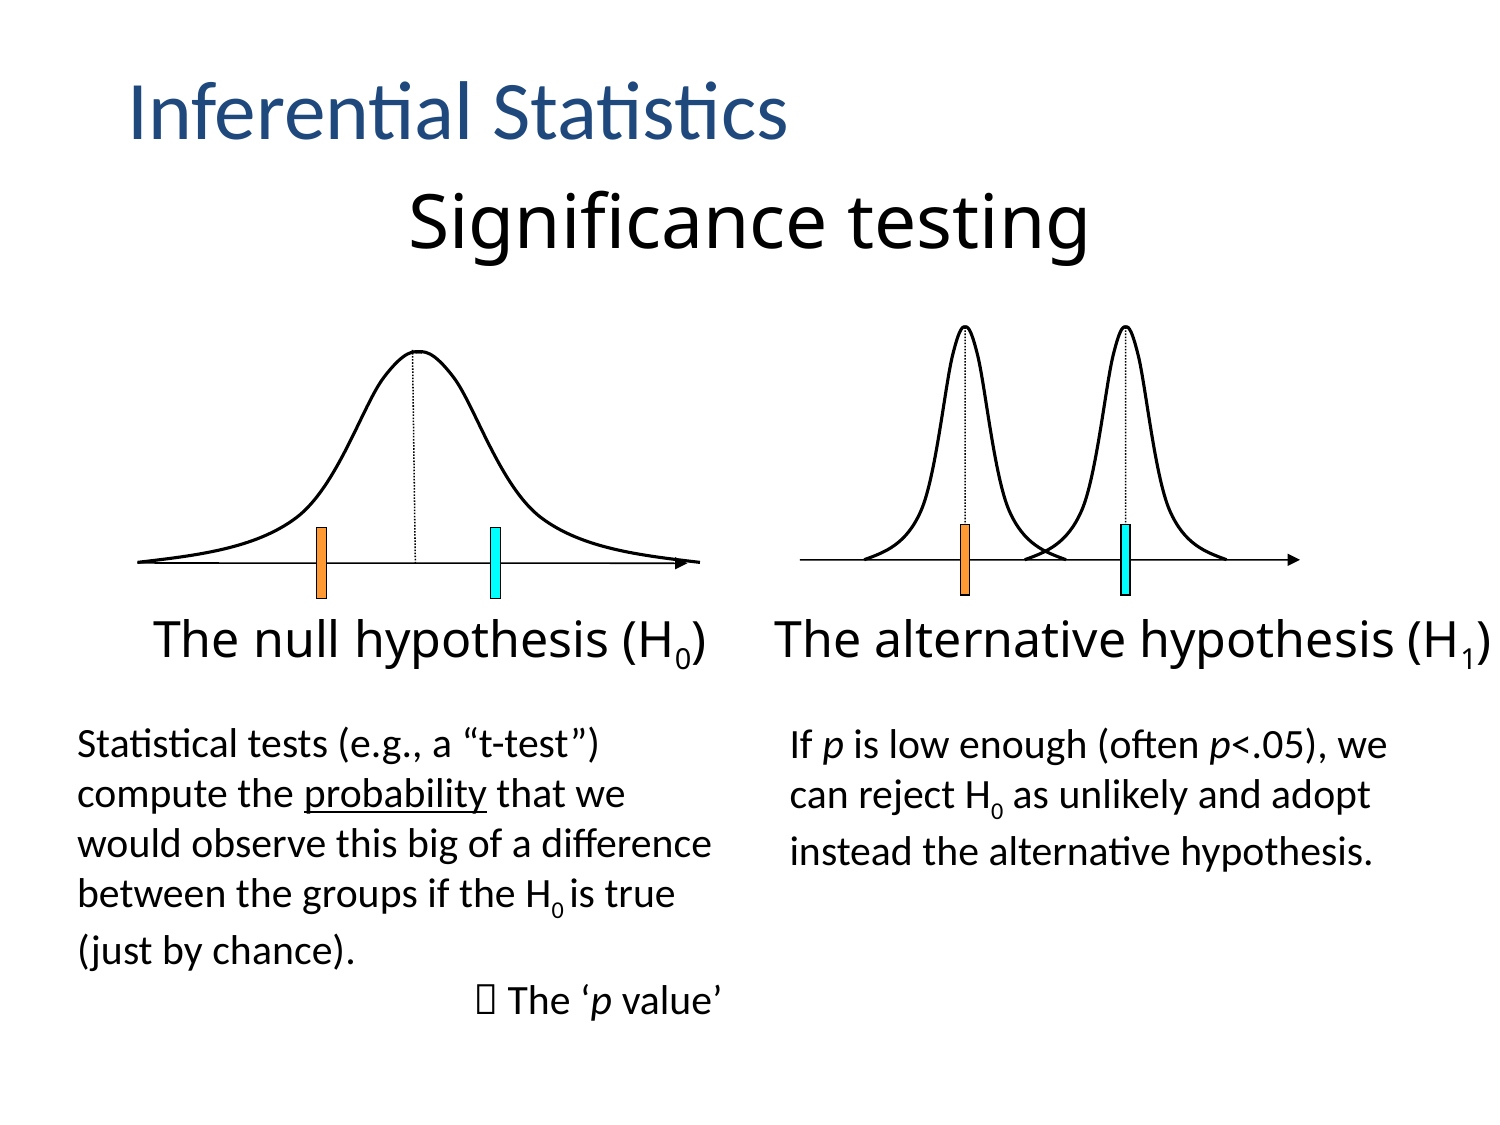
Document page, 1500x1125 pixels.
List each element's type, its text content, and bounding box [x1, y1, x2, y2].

text_box Inferential Statistics [112, 12, 1388, 200]
text_box The alternative hypothesis (H1) [760, 599, 1500, 683]
title Significance testing [112, 200, 1388, 313]
text_box [316, 571, 327, 599]
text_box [799, 324, 1301, 671]
text_box The null hypothesis (H0) [138, 599, 722, 683]
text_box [137, 349, 701, 563]
text_box Statistical tests (e.g., a “t-test”) compute the probability that we would observe this big of a difference between the groups if the H0 is true (just by chance).  The ‘p value’ [62, 708, 738, 1031]
text_box If p is low enough (often p<.05), we can reject H0 as unlikely and adopt instead the alternative hypothesis. [774, 709, 1450, 882]
text_box [490, 571, 501, 599]
